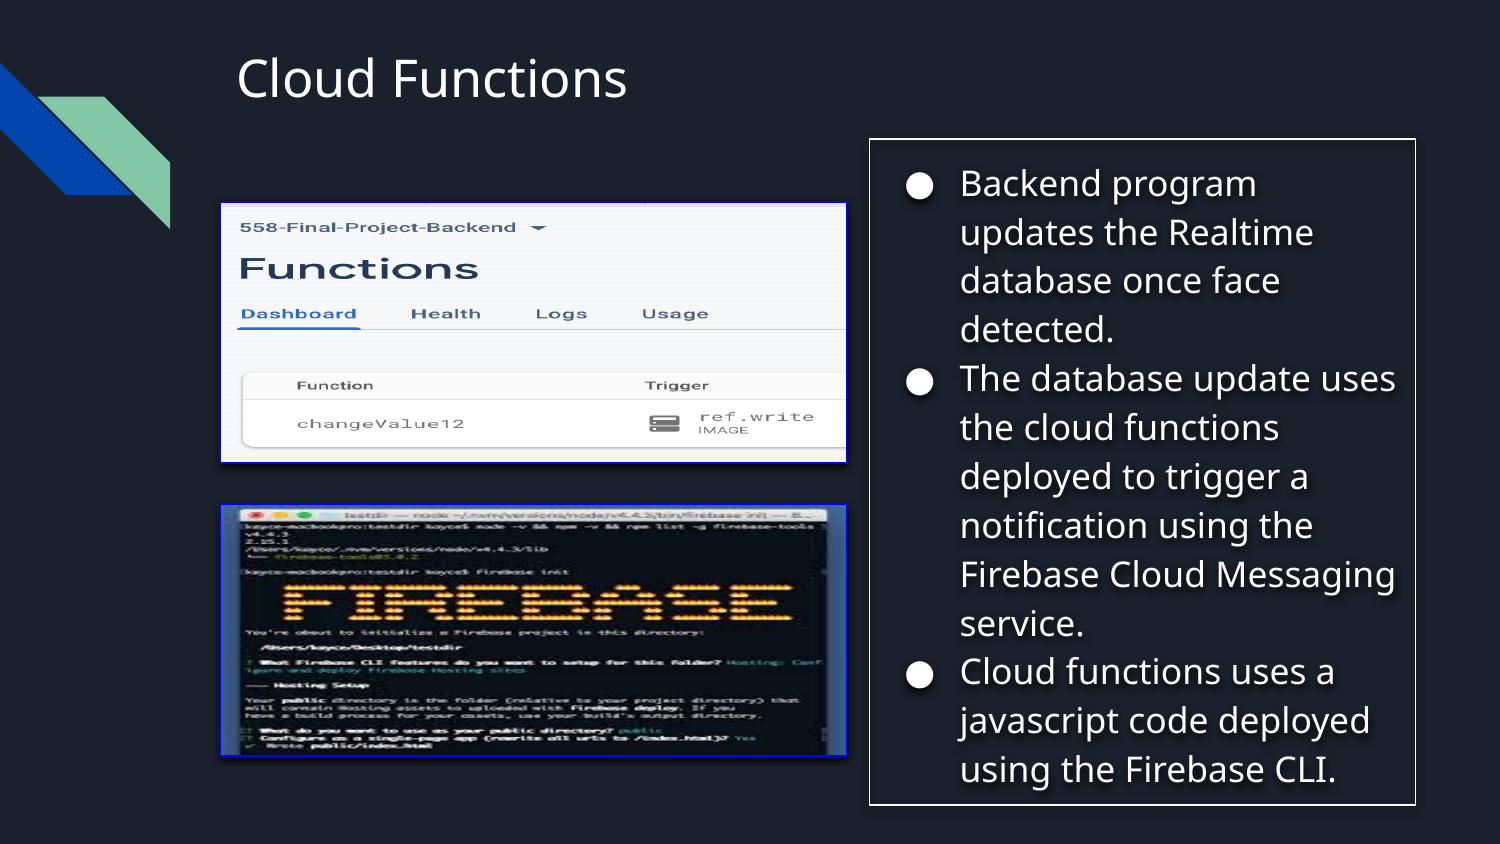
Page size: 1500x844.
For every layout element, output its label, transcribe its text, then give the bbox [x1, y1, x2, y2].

list Backend program updates the Realtime database once face detected. The database update uses the cloud functions deployed to trigger a notification using the Firebase Cloud Messaging service. Cloud functions uses a javascript code deployed using the Firebase CLI. [869, 139, 1416, 805]
picture [220, 505, 847, 756]
picture [220, 202, 847, 463]
title Cloud Functions [220, 30, 1214, 202]
